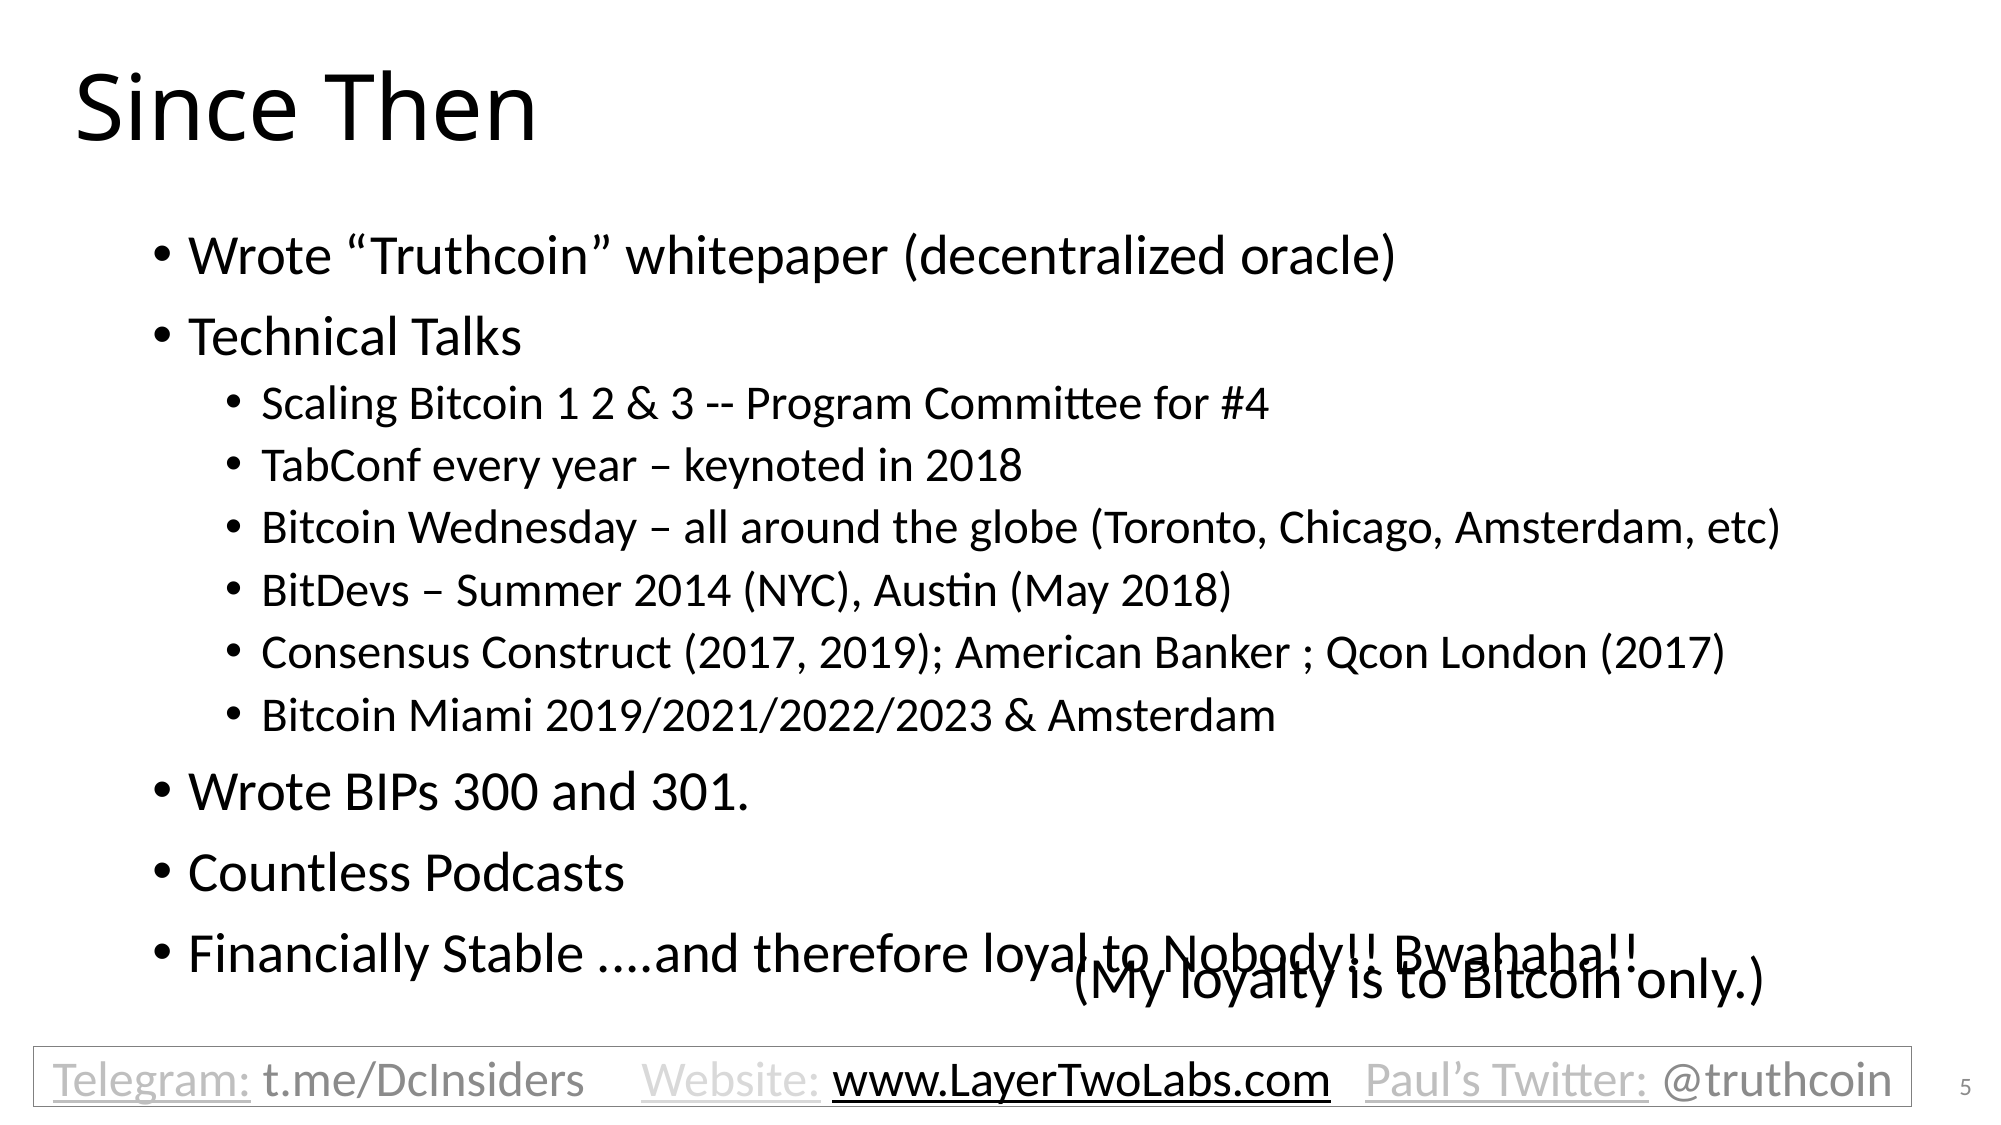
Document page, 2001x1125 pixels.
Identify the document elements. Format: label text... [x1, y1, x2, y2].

footer Telegram: t.me/DcInsiders Website: www.LayerTwoLabs.com Paul’s Twitter: @truthcoin [33, 1046, 1912, 1107]
text_box (My loyalty is to Bitcoin only.) [1057, 941, 1916, 1022]
slide_number 5 [1915, 1055, 1987, 1116]
text_box Wrote “Truthcoin” whitepaper (decentralized oracle) Technical Talks Scaling Bitcoin 1 2 & 3 -- Program Committee for #4 TabConf every year – keynoted in 2018 Bitcoin Wednesday – all around the globe (Toronto, Chicago, Amsterdam, etc) BitDevs – Summer 2014 (NYC), Austin (May 2018) Consensus Construct (2017, 2019); American Banker ; Qcon London (2017) Bitcoin Miami 2019/2021/2022/2023 & Amsterdam Wrote BIPs 300 and 301. Countless Podcasts Financially Stable ....and therefore loyal to Nobody!! Bwahaha!! [137, 217, 1863, 997]
text_box Since Then [59, 27, 558, 193]
